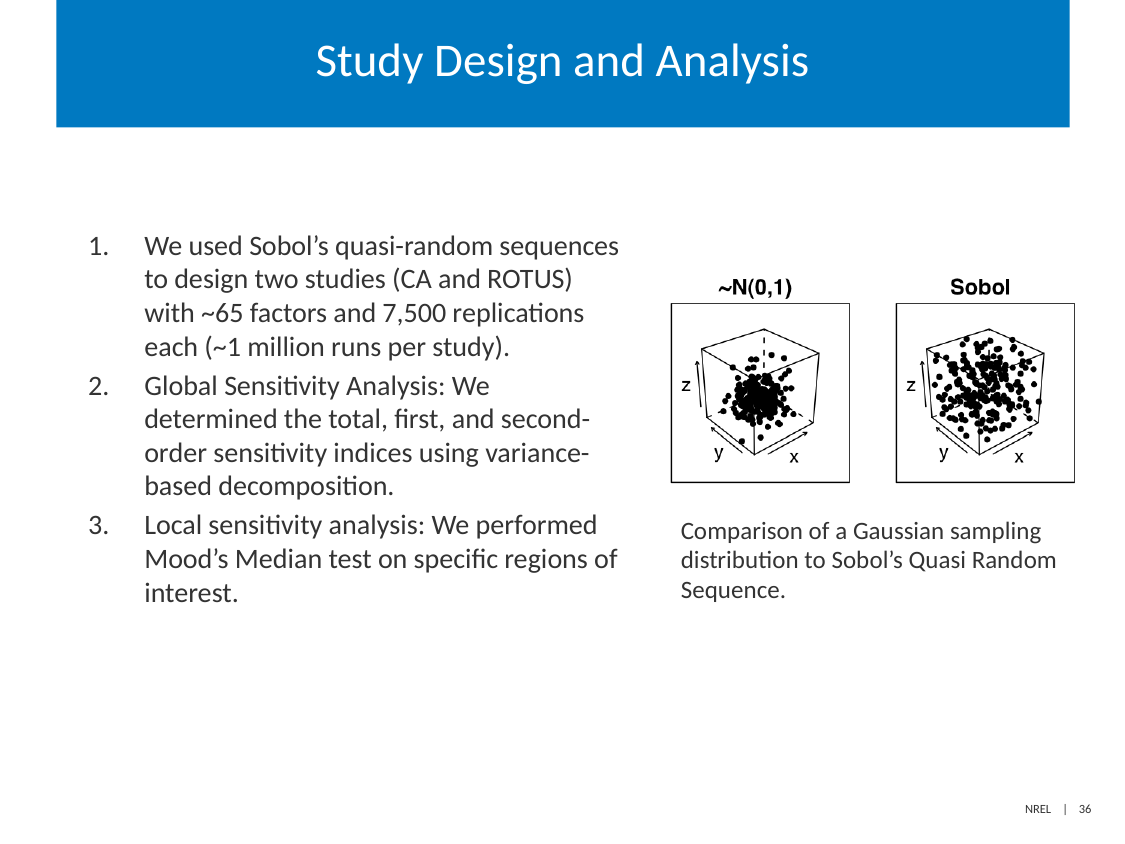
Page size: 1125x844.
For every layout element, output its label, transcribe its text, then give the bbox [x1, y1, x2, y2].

picture [642, 267, 1094, 493]
text_box Comparison of a Gaussian sampling distribution to Sobol’s Quasi Random Sequence. [666, 506, 1074, 612]
title Study Design and Analysis [56, 0, 1070, 128]
list We used Sobol’s quasi-random sequences to design two studies (CA and ROTUS) with ~65 factors and 7,500 replications each (~1 million runs per study). Global Sensitivity Analysis: We determined the total, first, and second-order sensitivity indices using variance-based decomposition. Local sensitivity analysis: We performed Mood’s Median test on specific regions of interest. [73, 180, 644, 627]
